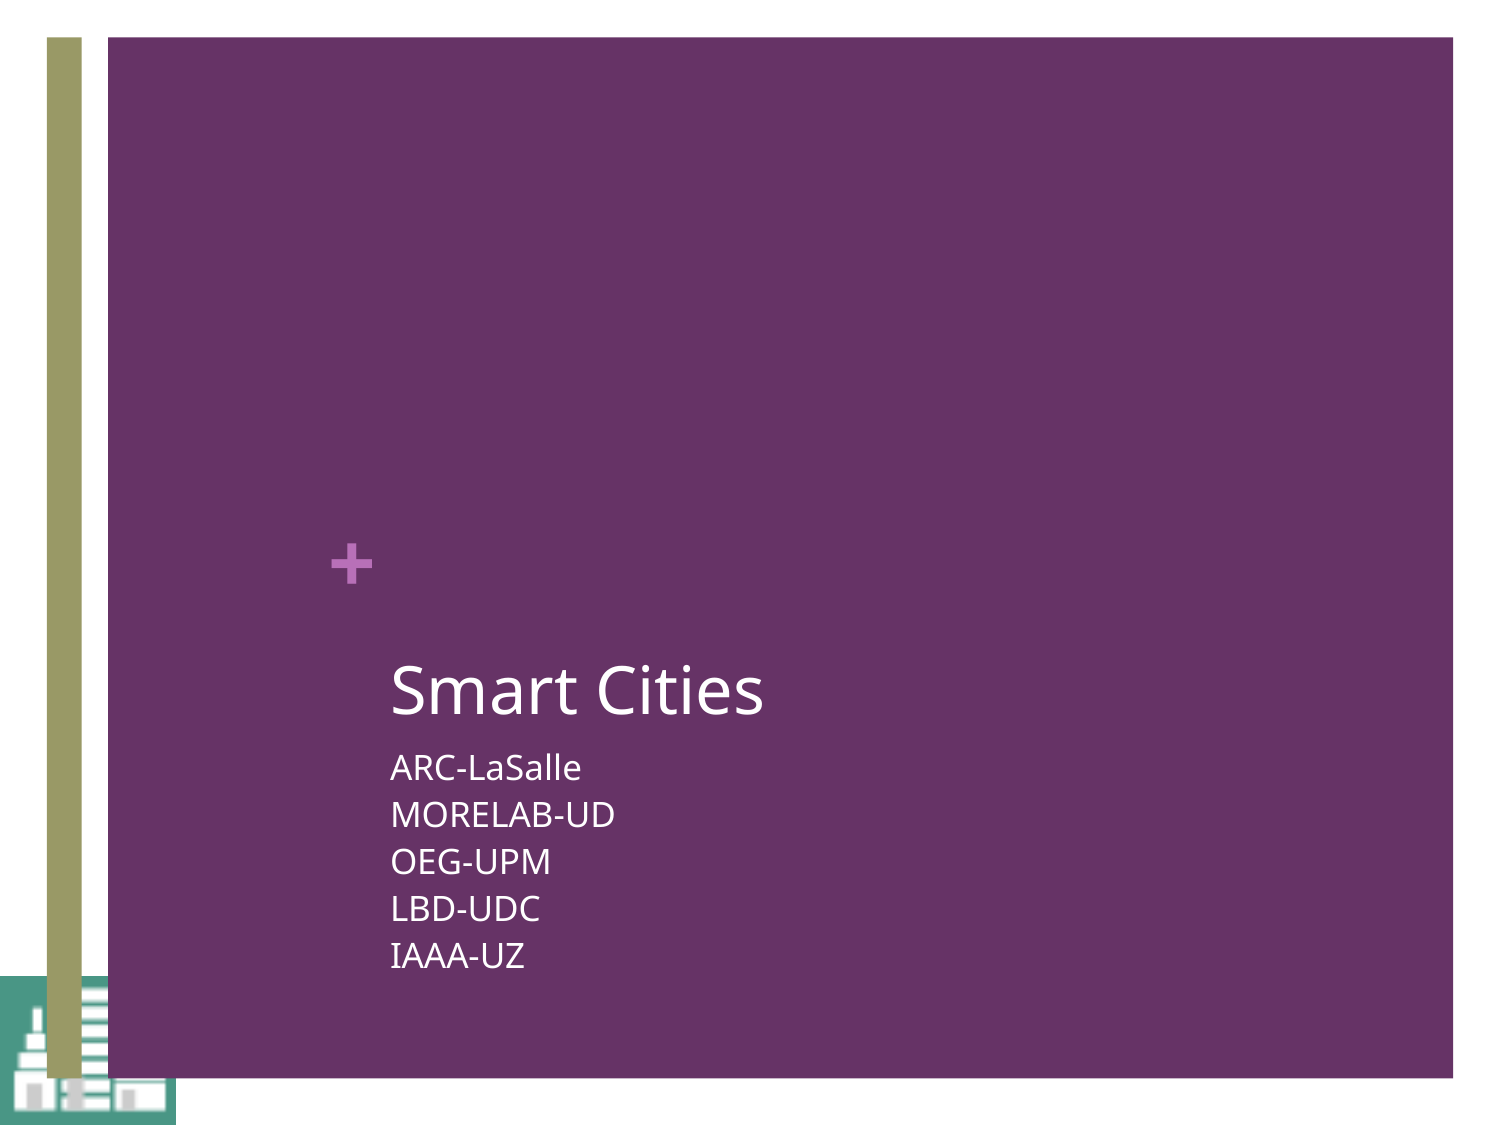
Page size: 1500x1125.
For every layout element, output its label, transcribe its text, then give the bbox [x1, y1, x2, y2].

list ARC-LaSalle MORELAB-UD OEG-UPM LBD-UDC IAAA-UZ [375, 737, 1300, 984]
title Smart Cities [375, 512, 1300, 736]
picture [0, 976, 176, 1125]
